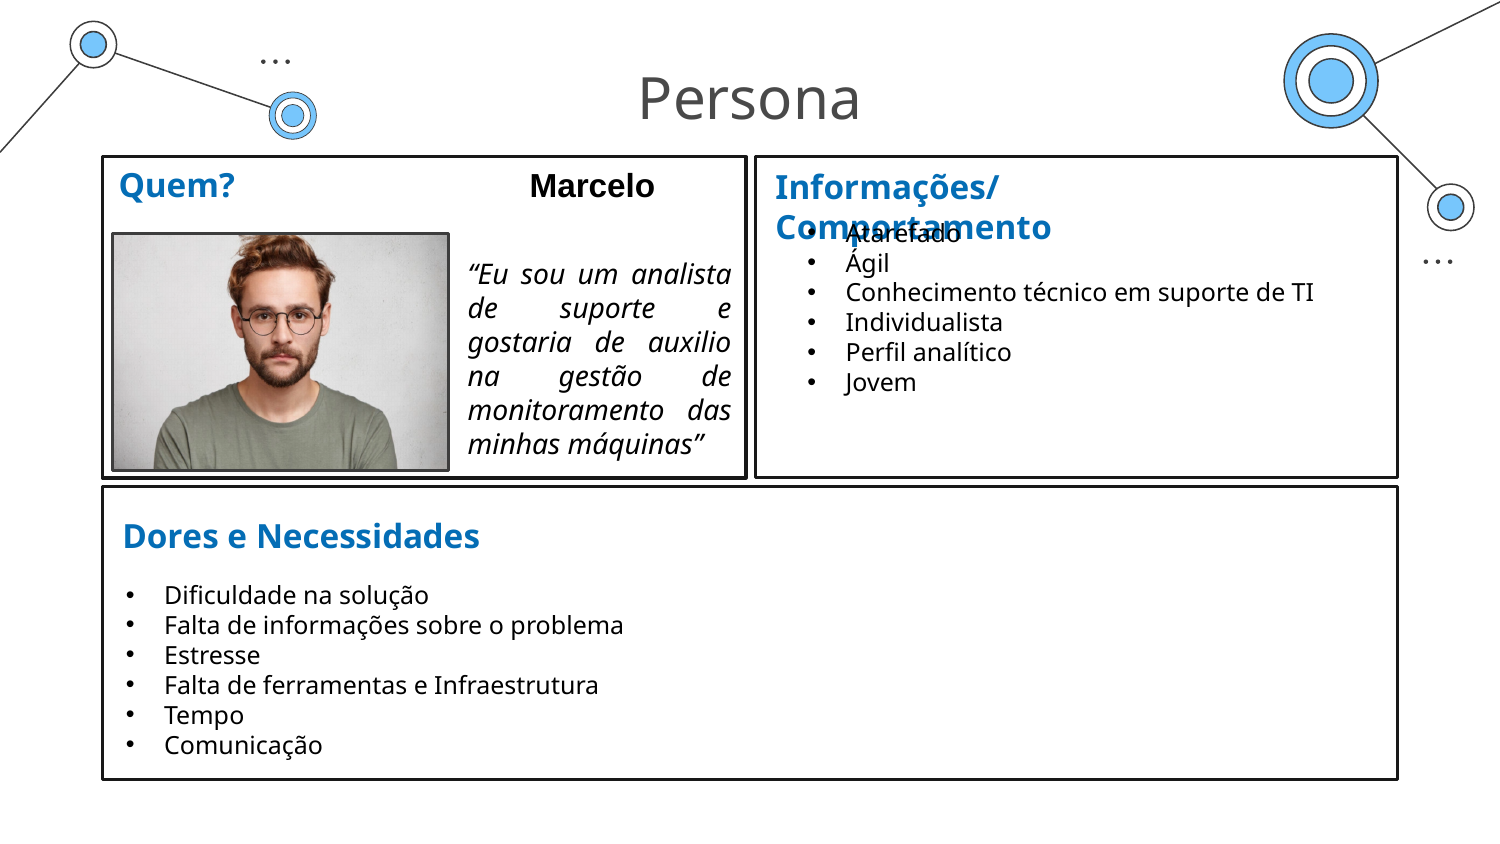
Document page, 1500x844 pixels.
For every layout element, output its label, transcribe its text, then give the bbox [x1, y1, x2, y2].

text_box Informações/ Comportamento [775, 164, 1270, 247]
text_box Dificuldade na solução Falta de informações sobre o problema Estresse Falta de ferramentas e Infraestrutura Tempo Comunicação [111, 572, 655, 767]
text_box Atarefado Ágil Conhecimento técnico em suporte de TI Individualista Perfil analítico Jovem [792, 209, 1359, 405]
text_box [755, 156, 1398, 478]
text_box Dores e Necessidades [102, 486, 1398, 780]
title Persona [257, 46, 1243, 144]
text_box [100, 155, 748, 480]
picture [113, 235, 447, 470]
